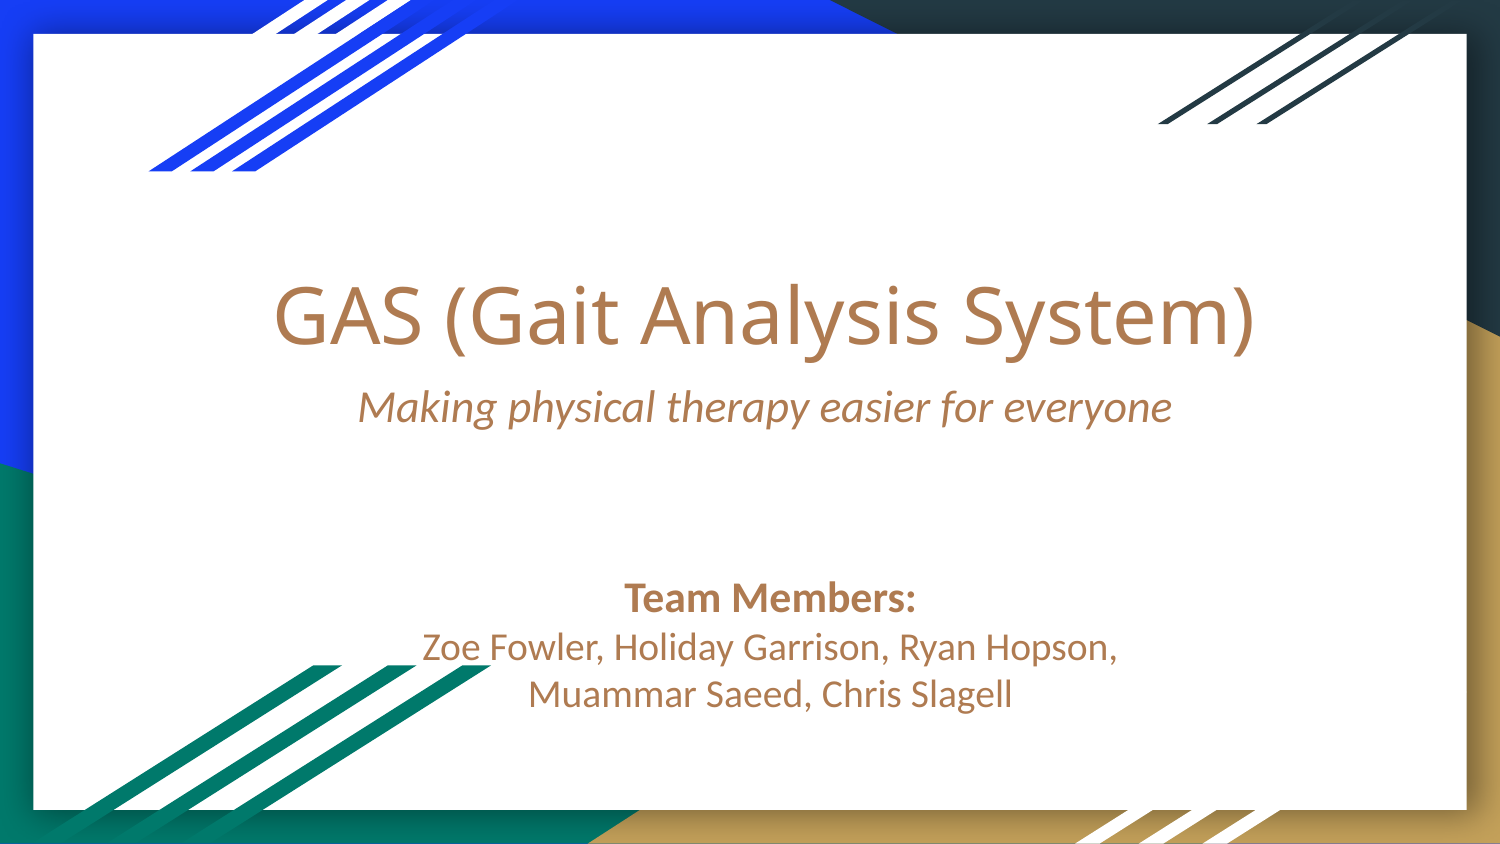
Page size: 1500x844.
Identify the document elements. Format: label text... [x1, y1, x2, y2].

subtitle Team Members: Zoe Fowler, Holiday Garrison, Ryan Hopson, Muammar Saeed, Chris Slagell [331, 553, 1211, 640]
text_box Making physical therapy easier for everyone [95, 361, 1435, 509]
title GAS (Gait Analysis System) [257, 204, 1285, 361]
